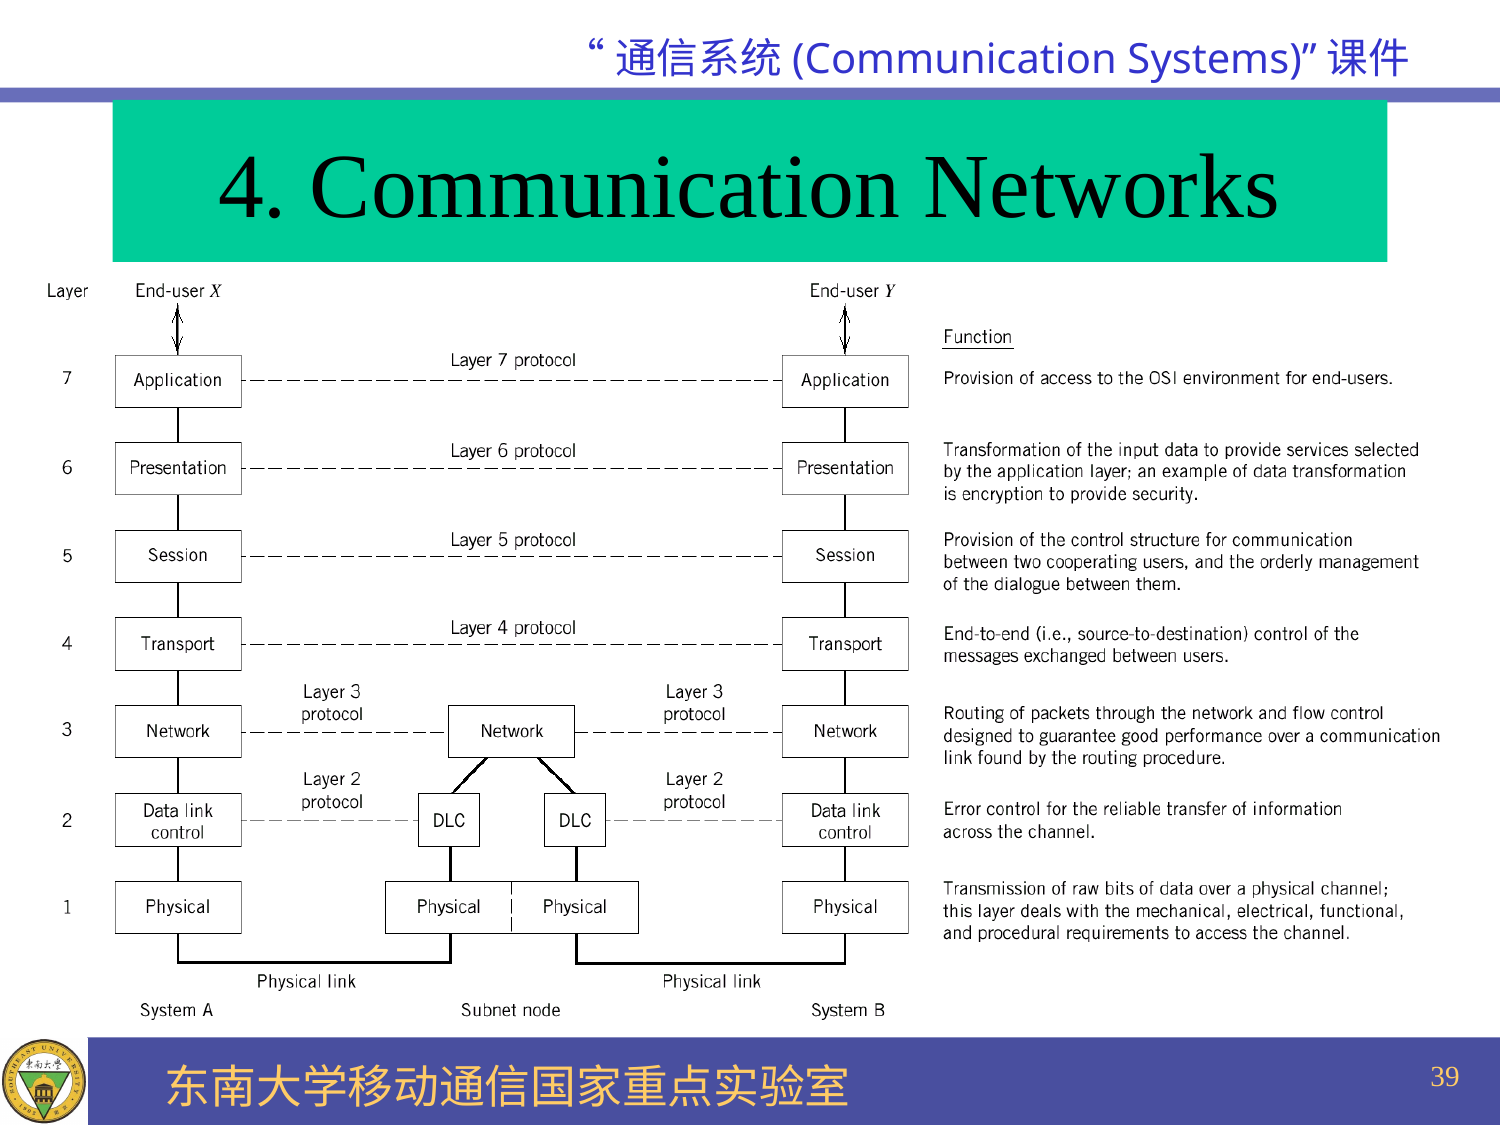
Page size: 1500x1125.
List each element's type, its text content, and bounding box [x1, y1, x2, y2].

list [37, 262, 1451, 1026]
slide_number 39 [1299, 1050, 1475, 1125]
picture [0, 1038, 88, 1125]
title 4. Communication Networks [112, 99, 1388, 260]
